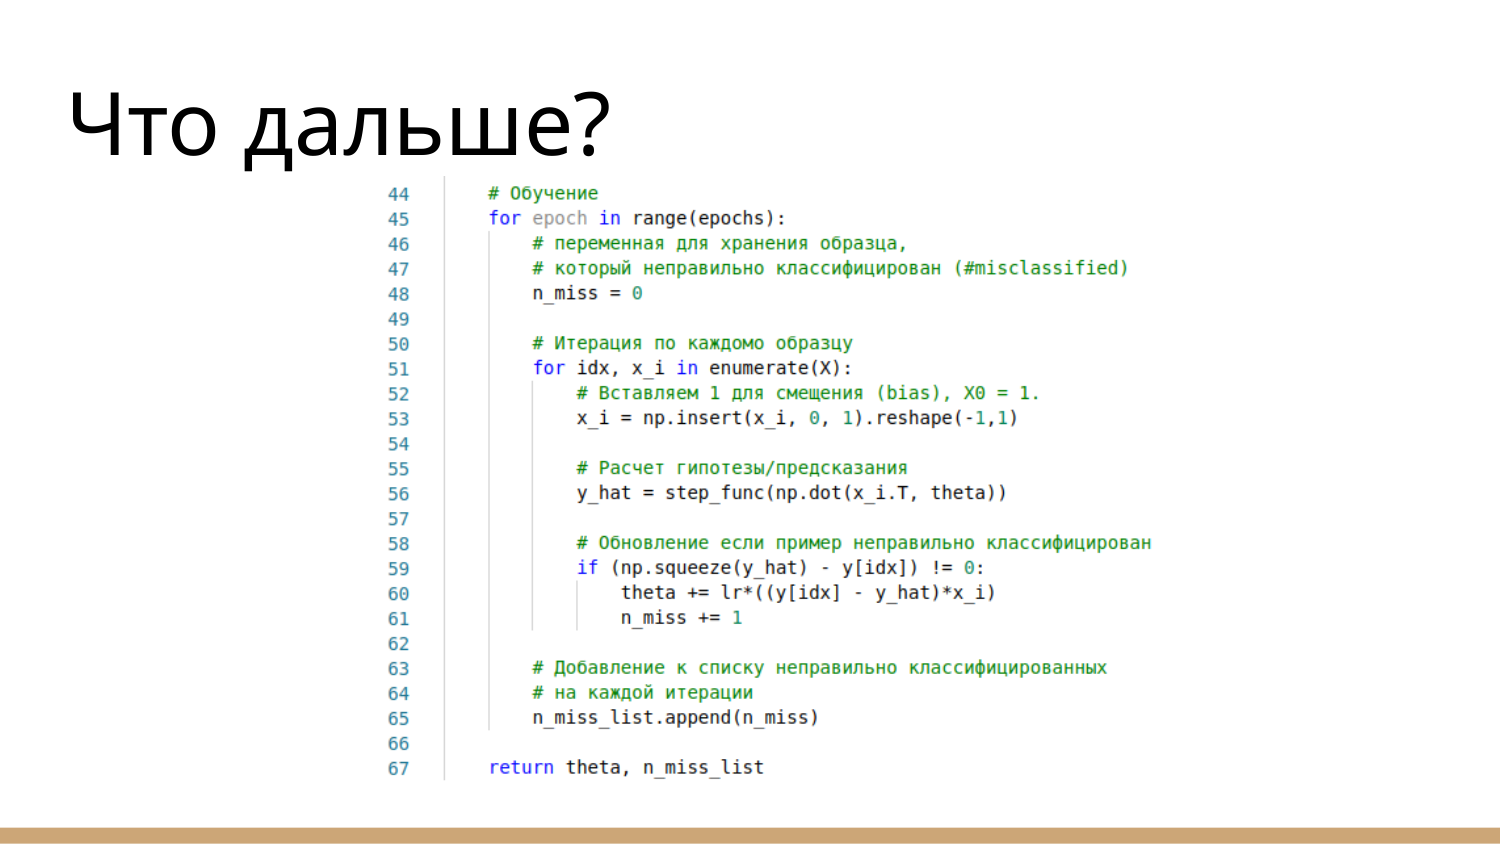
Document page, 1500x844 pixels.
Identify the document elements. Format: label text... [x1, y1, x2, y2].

picture [373, 176, 1234, 783]
title Что дальше? [51, 51, 1449, 189]
